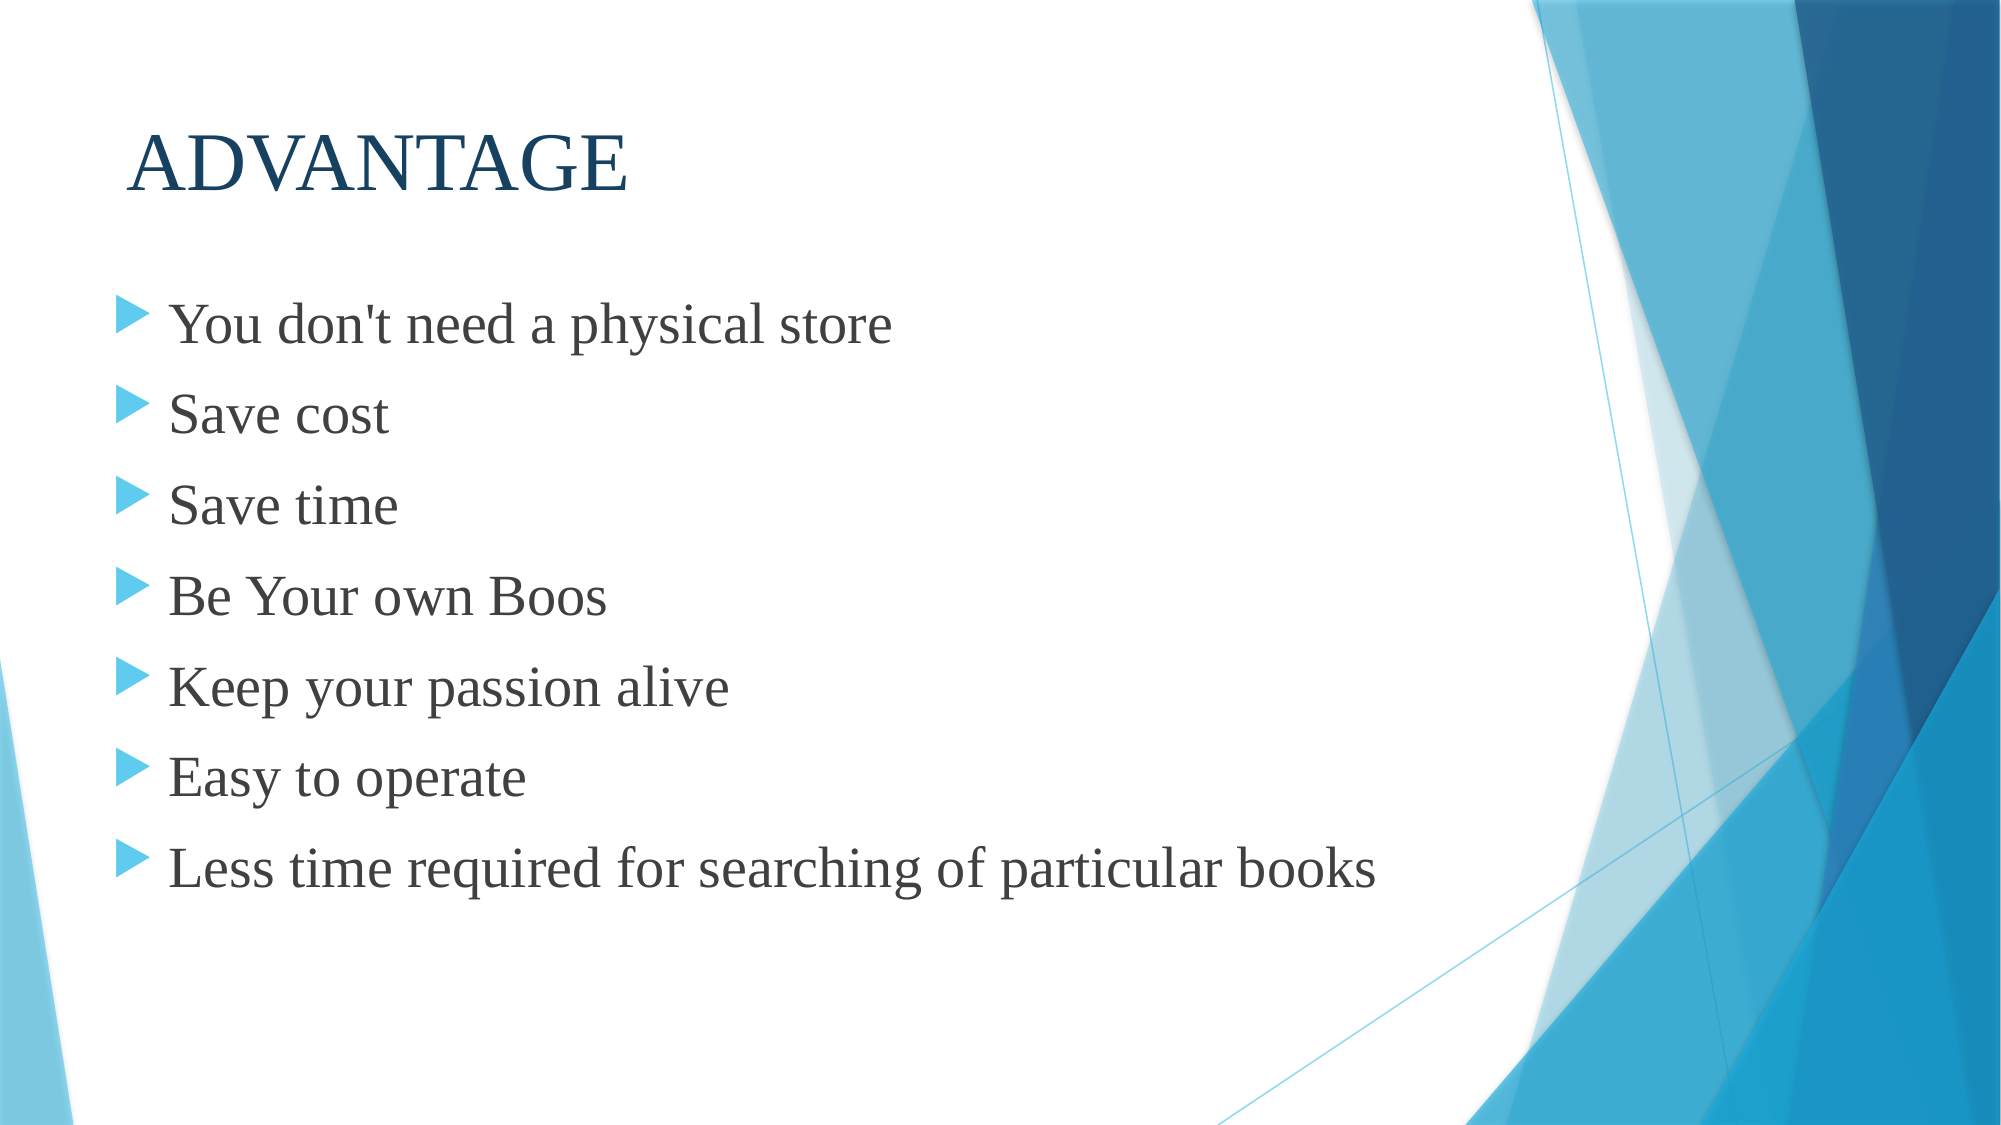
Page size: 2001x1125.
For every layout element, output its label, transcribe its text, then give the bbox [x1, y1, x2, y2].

title ADVANTAGE [111, 99, 1522, 226]
list You don't need a physical store Save cost Save time Be Your own Boos Keep your passion alive Easy to operate Less time required for searching of particular books [96, 277, 1522, 992]
